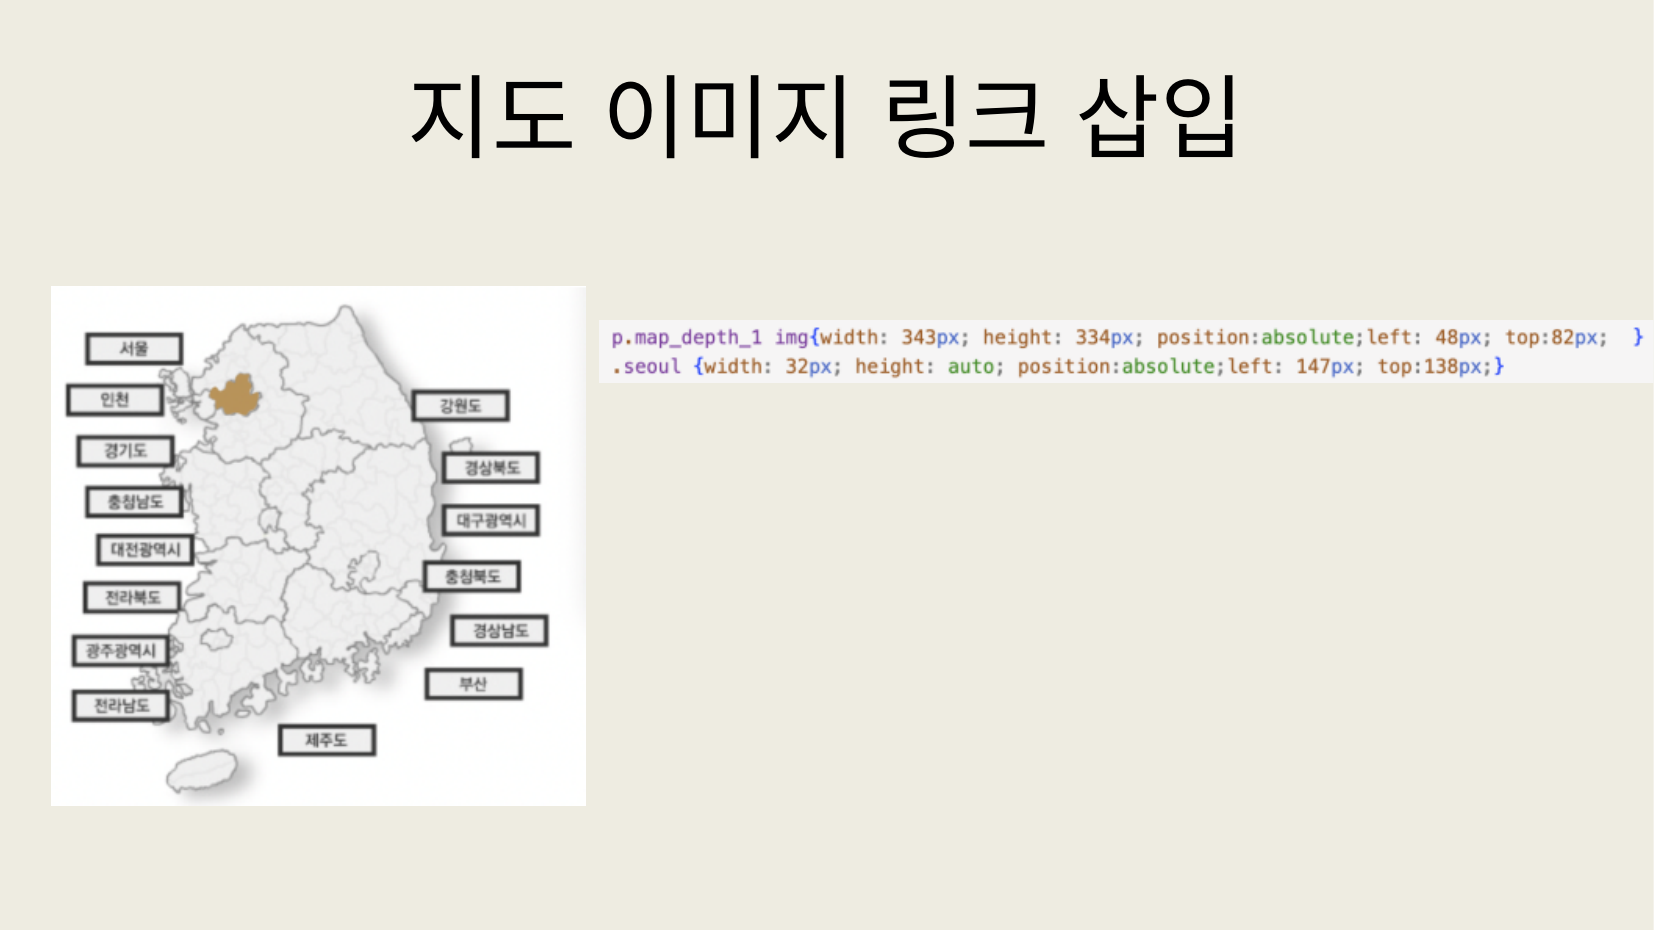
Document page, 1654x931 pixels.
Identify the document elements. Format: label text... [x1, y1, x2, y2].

title 지도 이미지 링크 삽입 [82, 37, 1571, 193]
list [51, 286, 586, 806]
picture [599, 319, 1654, 384]
